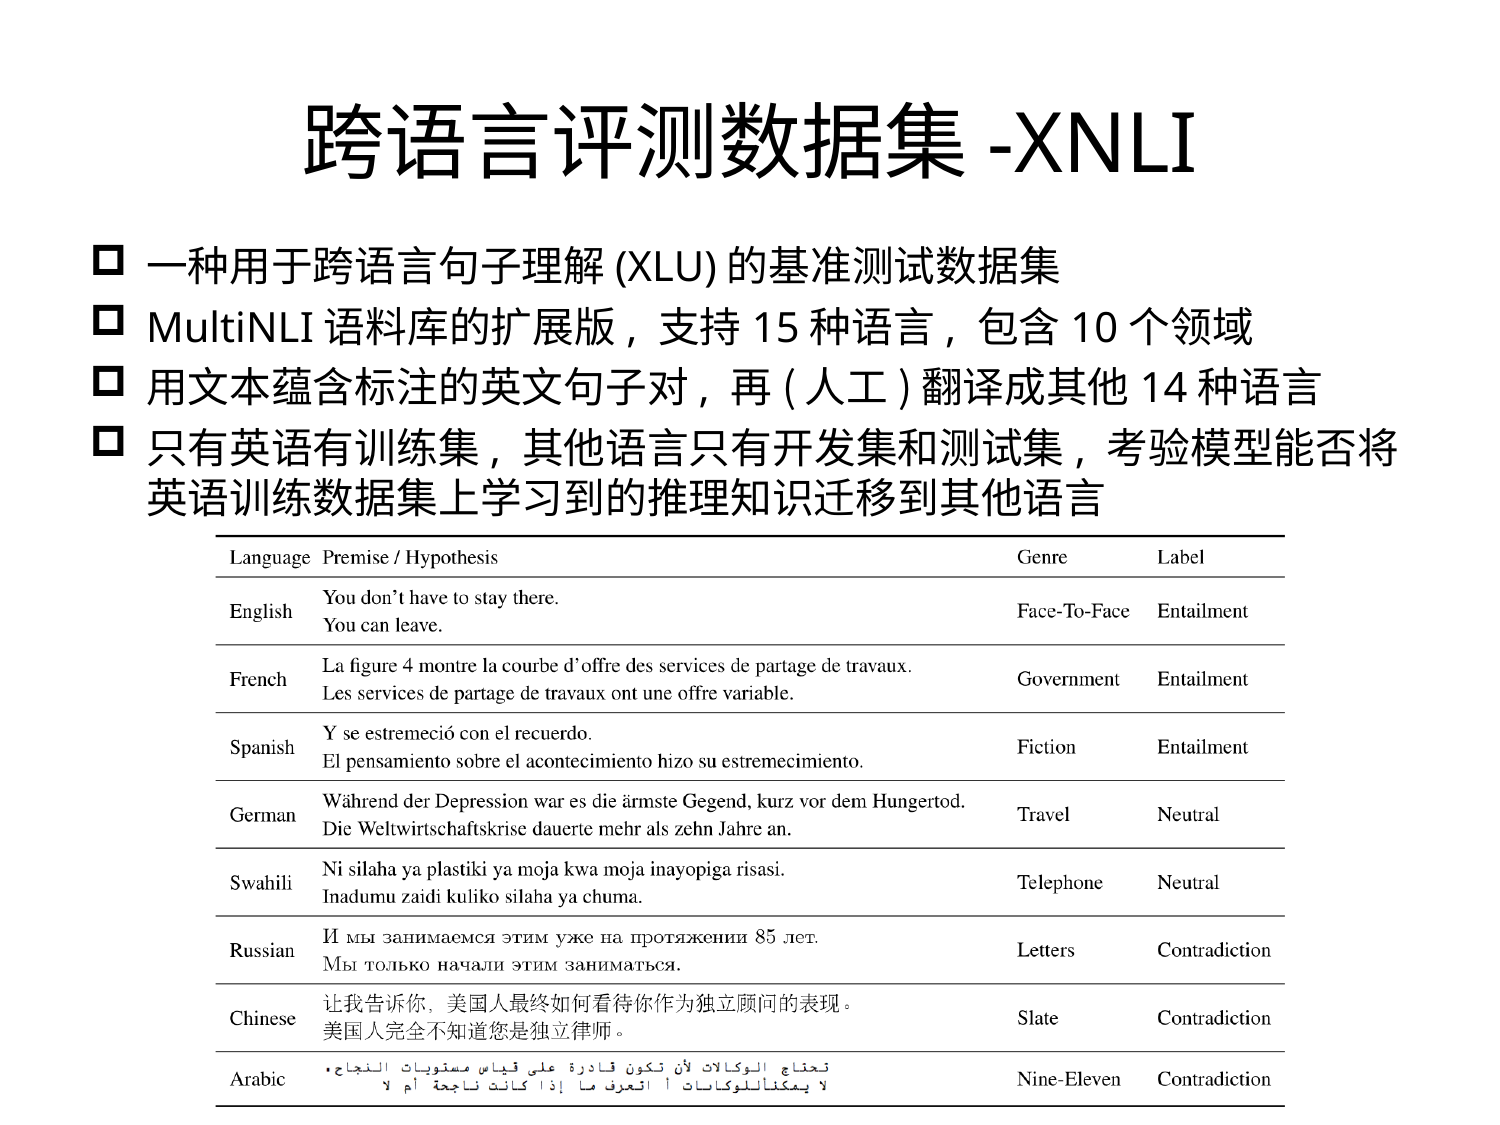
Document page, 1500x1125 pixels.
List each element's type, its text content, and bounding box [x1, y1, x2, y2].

picture [212, 531, 1288, 1110]
title 跨语言评测数据集-XNLI [75, 45, 1425, 232]
text_box 一种用于跨语言句子理解(XLU)的基准测试数据集 MultiNLI语料库的扩展版, 支持15种语言, 包含10个领域 用文本蕴含标注的英文句子对, 再(人工)翻译成其他14种语言 只有英语有训练集, 其他语言只有开发集和测试集, 考验模型能否将英语训练数据集上学习到的推理知识迁移到其他语言 [74, 232, 1425, 1005]
